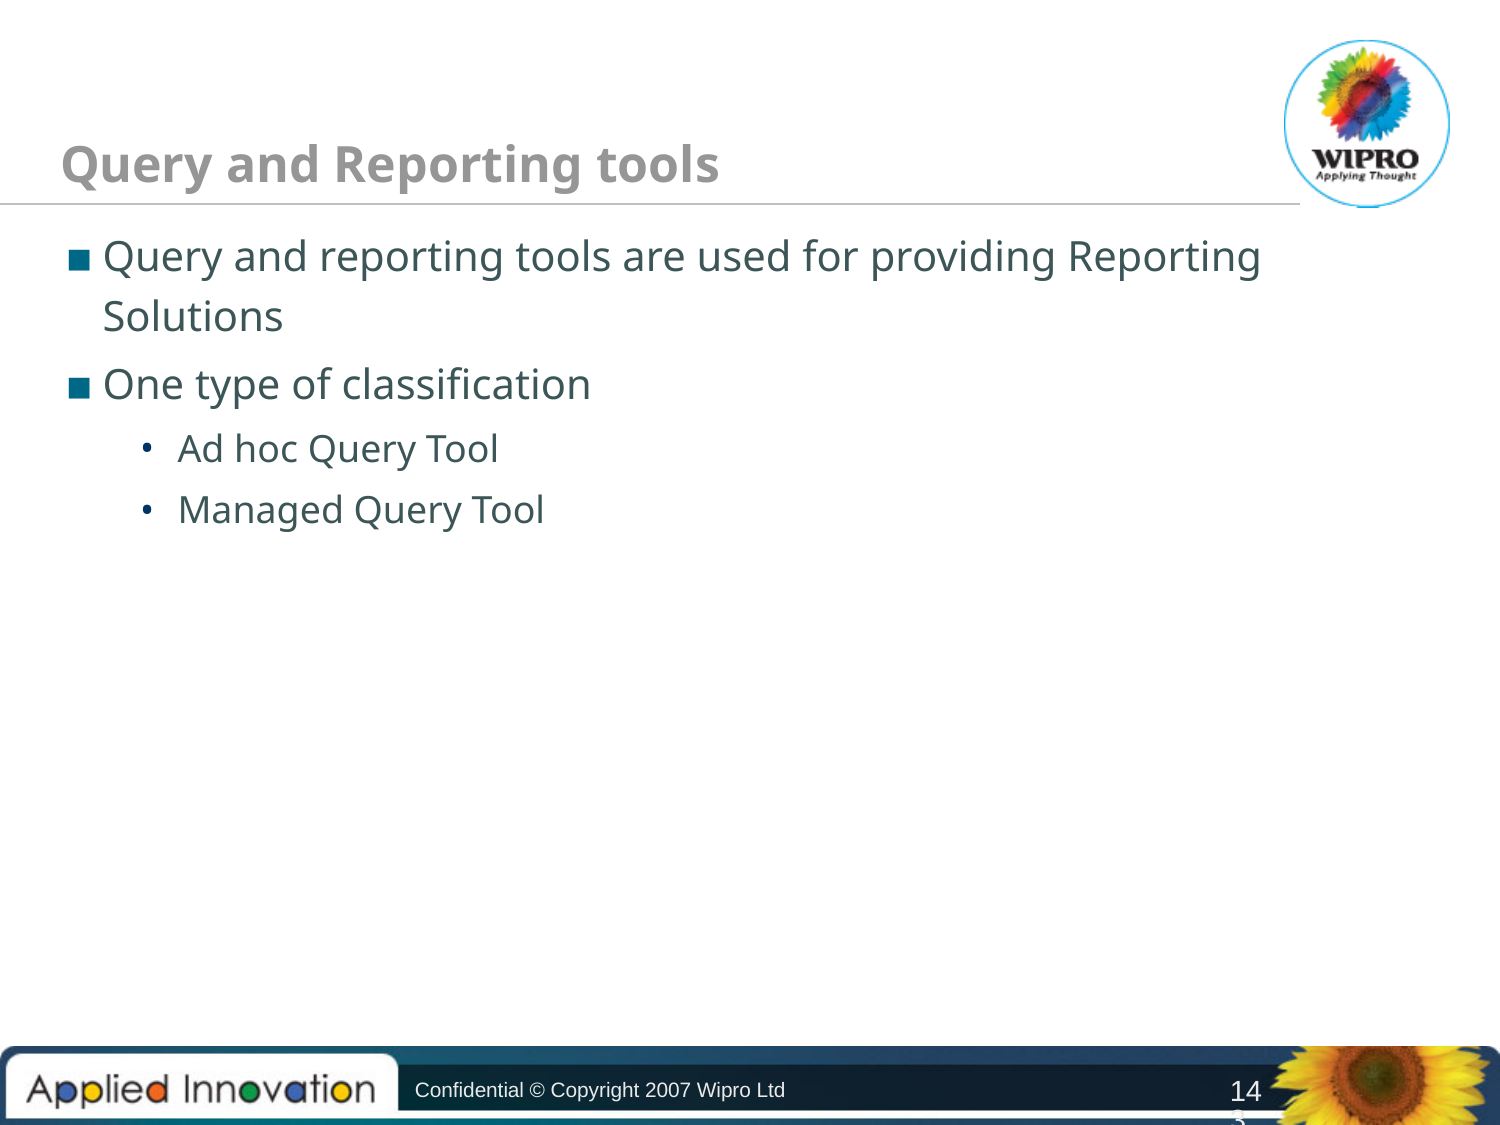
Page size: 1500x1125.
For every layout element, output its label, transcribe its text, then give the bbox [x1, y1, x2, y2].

title Query and Reporting tools [0, 24, 1300, 200]
picture [0, 1046, 1500, 1125]
list Query and reporting tools are used for providing Reporting Solutions One type of classification Ad hoc Query Tool Managed Query Tool [50, 212, 1450, 925]
footer Confidential © Copyright 2007 Wipro Ltd [399, 1057, 975, 1121]
picture [1284, 37, 1450, 208]
